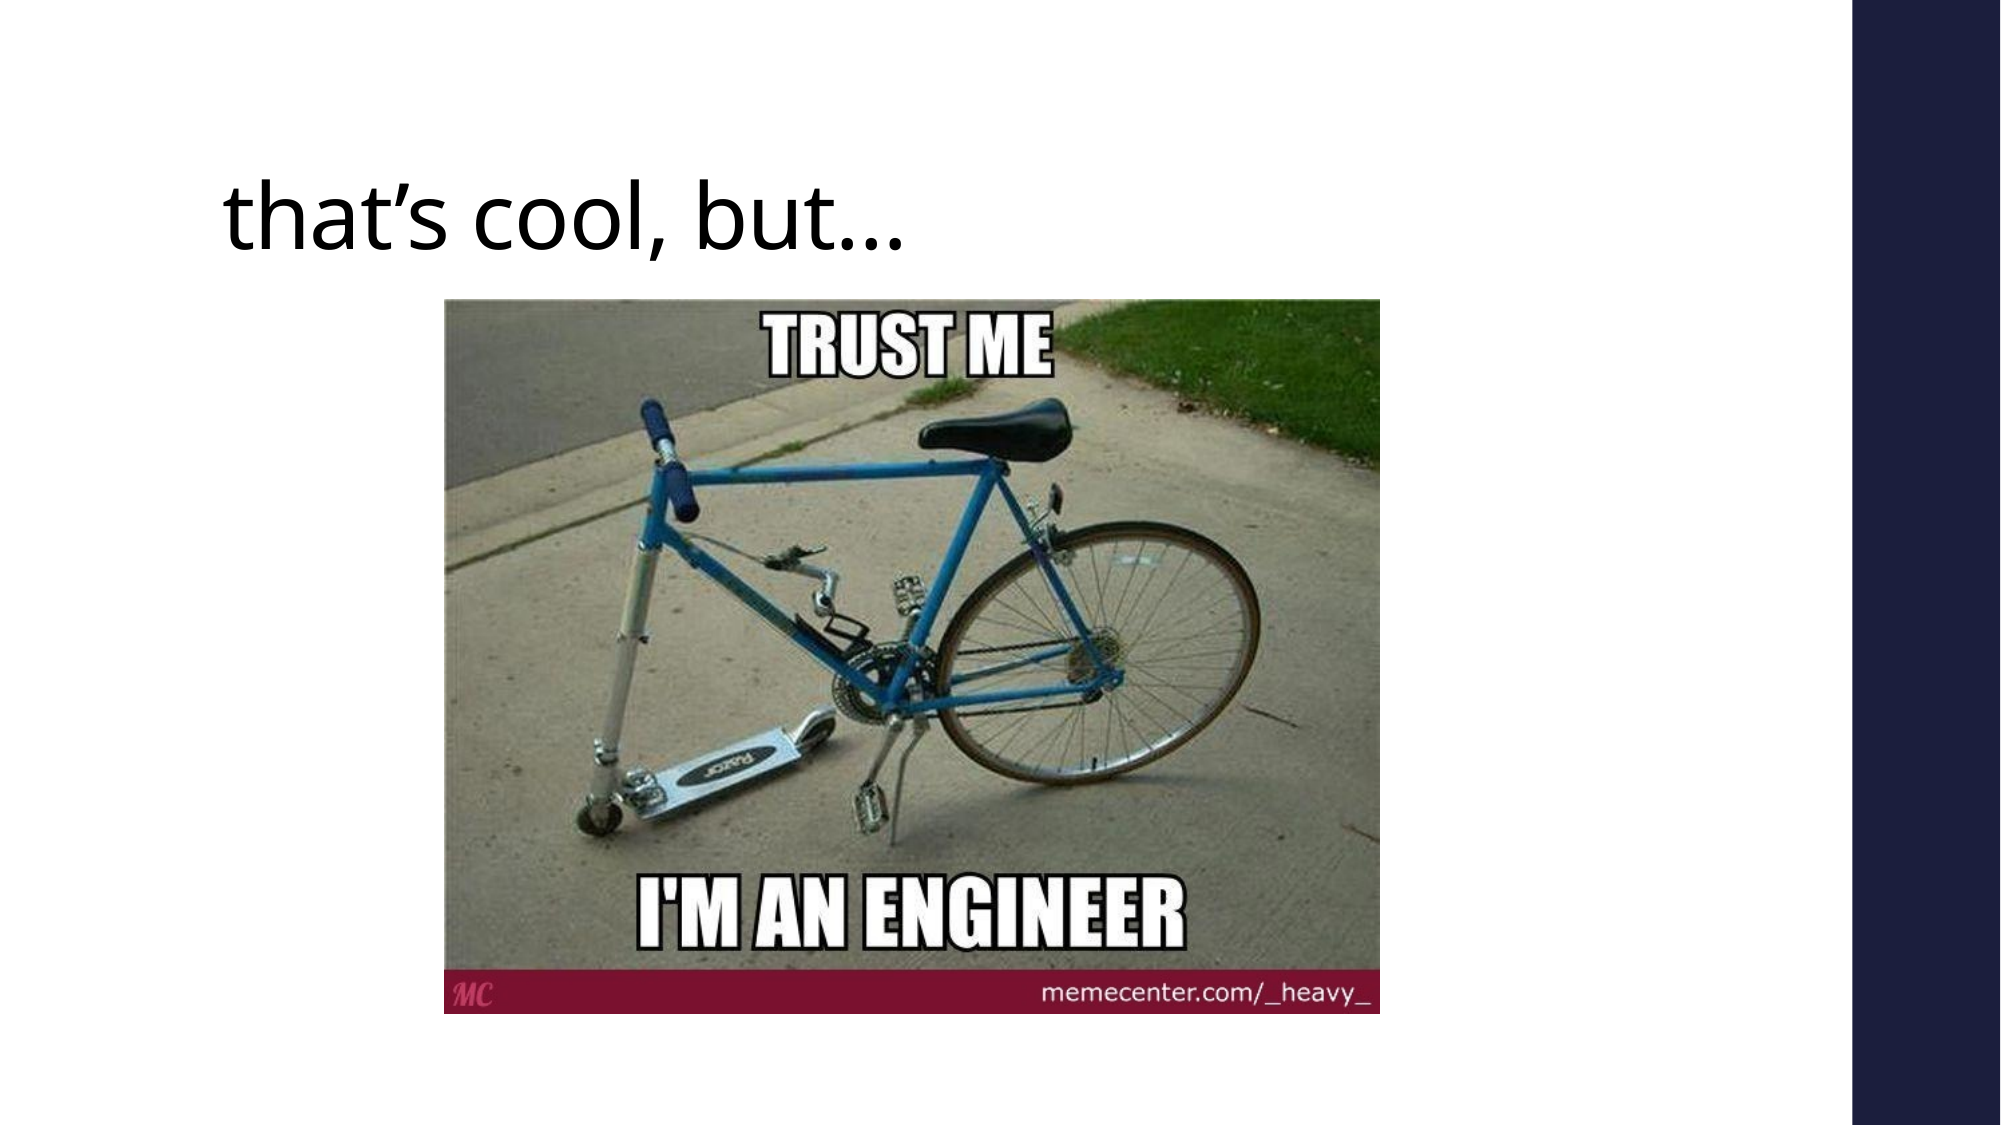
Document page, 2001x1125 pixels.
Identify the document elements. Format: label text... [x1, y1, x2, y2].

title that’s cool, but… [206, 60, 1797, 278]
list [443, 299, 1380, 1015]
